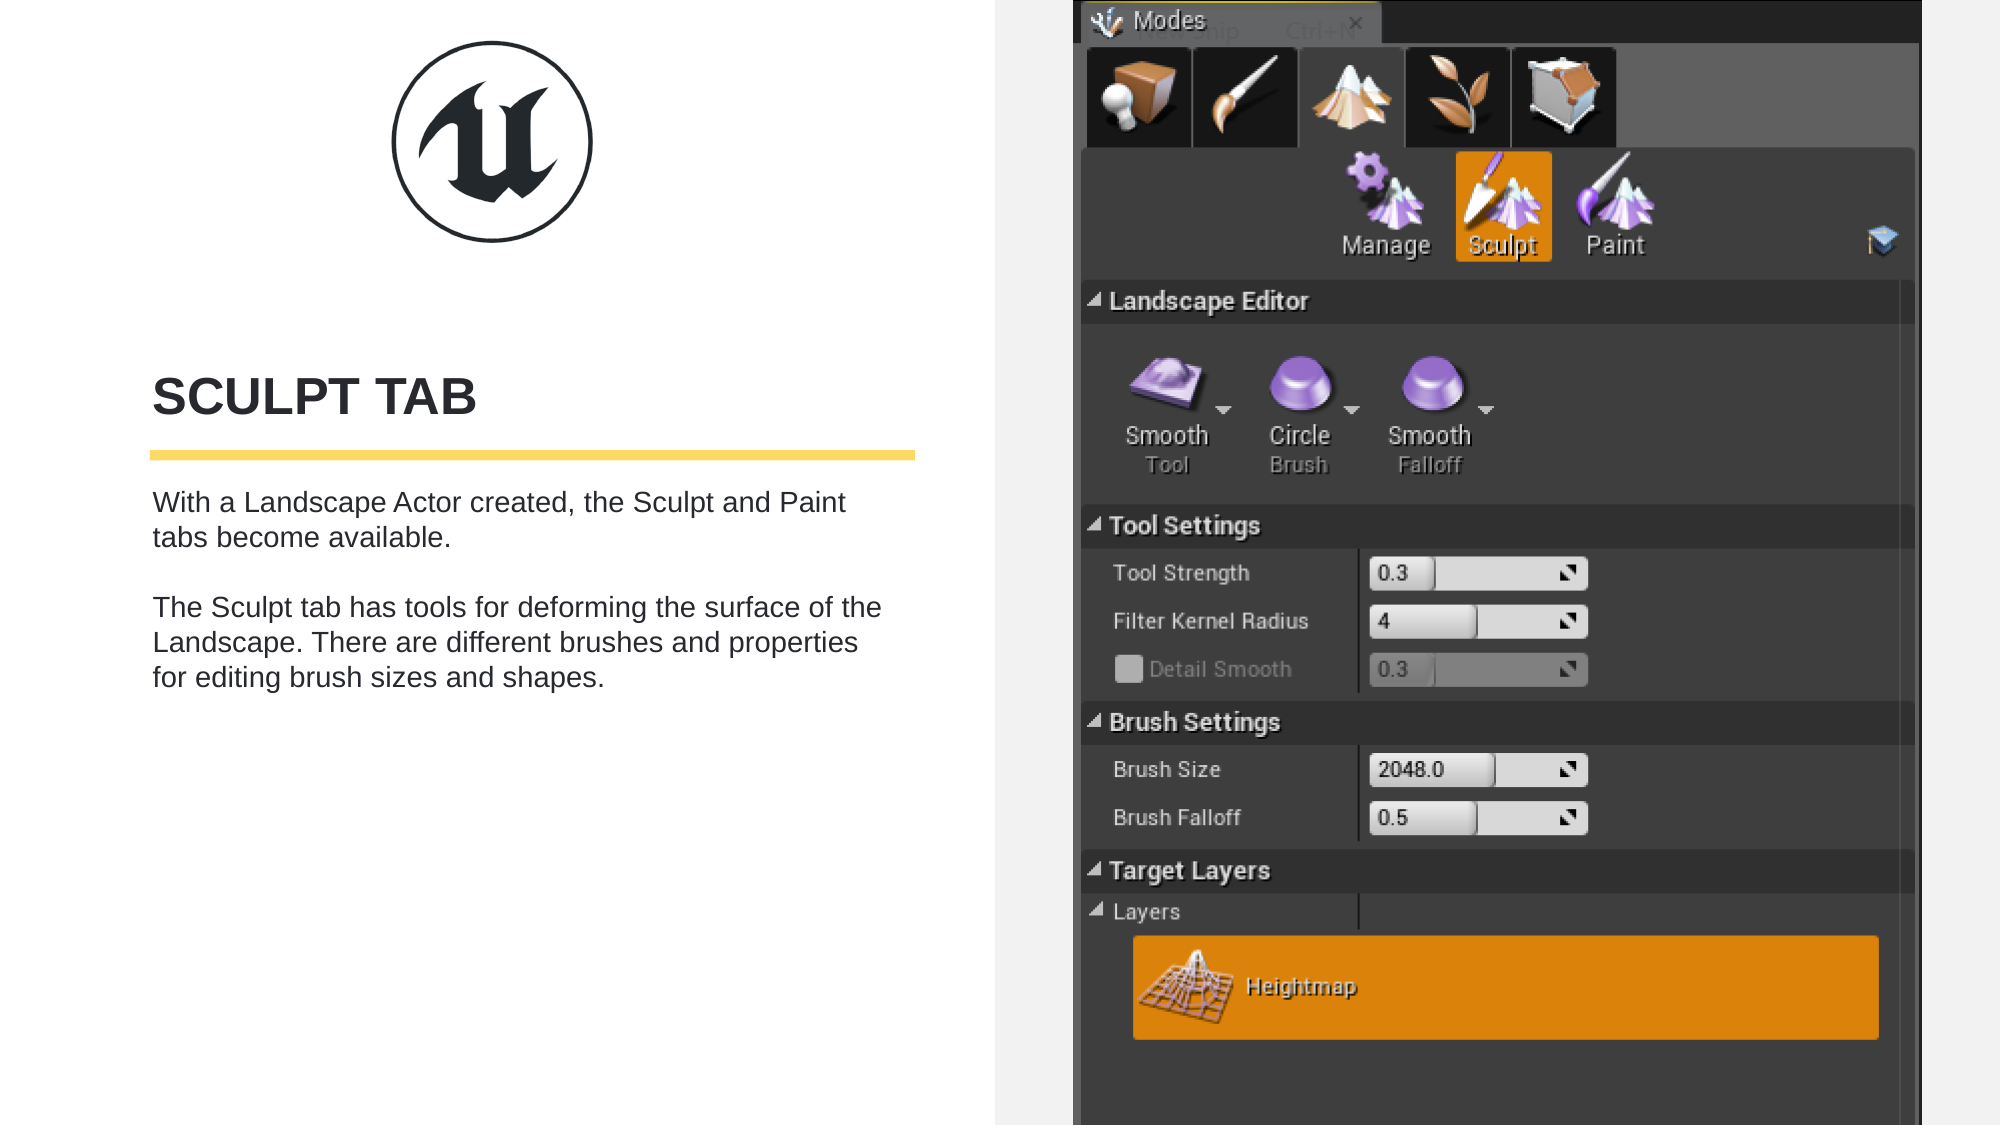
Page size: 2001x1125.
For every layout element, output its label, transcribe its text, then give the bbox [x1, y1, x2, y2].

title Sculpt Tab [137, 75, 903, 433]
picture [384, 33, 601, 75]
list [1073, 0, 1922, 1125]
list With a Landscape Actor created, the Sculpt and Paint tabs become available. The Sculpt tab has tools for deforming the surface of the Landscape. There are different brushes and properties for editing brush sizes and shapes. [137, 475, 903, 1125]
